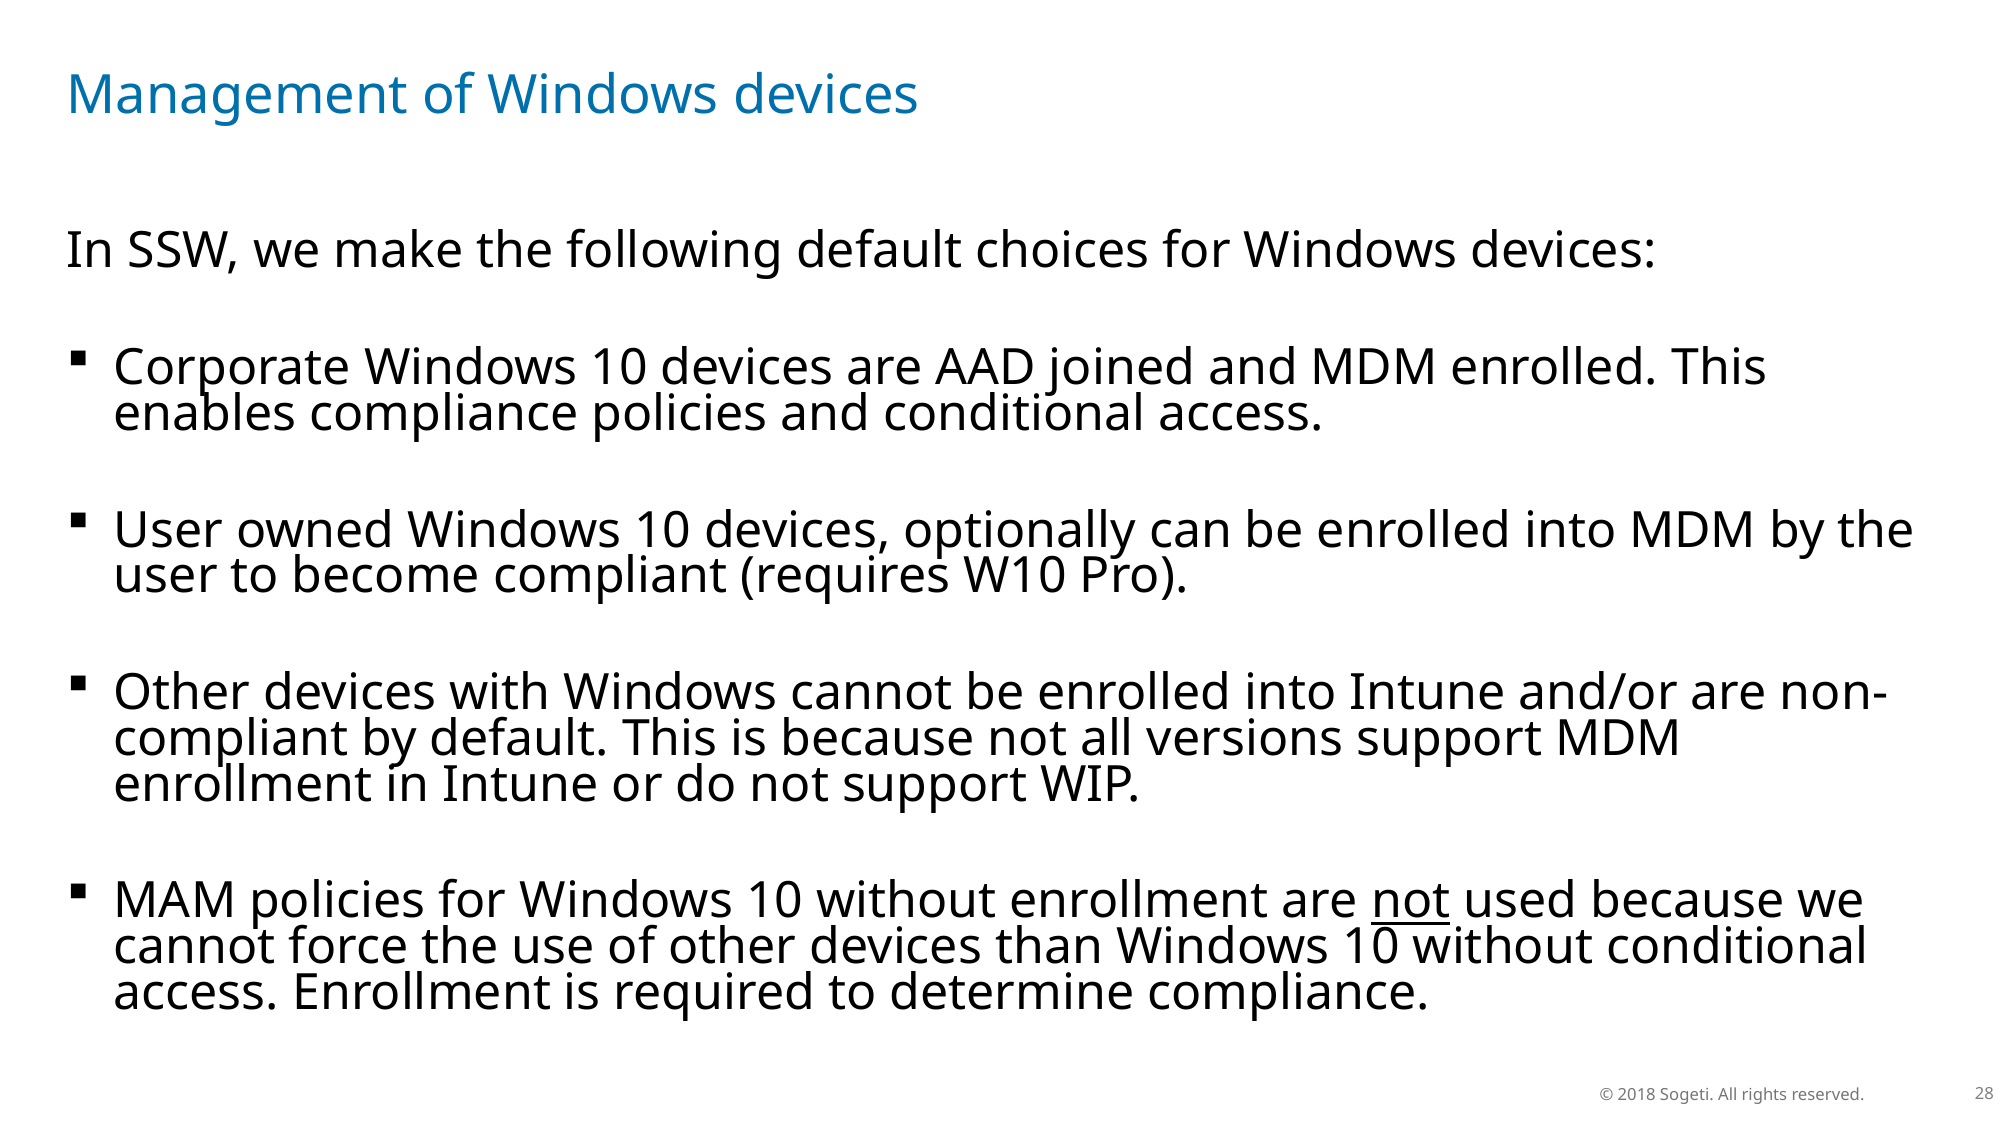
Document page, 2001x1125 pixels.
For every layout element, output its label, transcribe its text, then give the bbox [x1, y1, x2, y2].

title Management of Windows devices [66, 66, 1850, 208]
list In SSW, we make the following default choices for Windows devices: Corporate Windows 10 devices are AAD joined and MDM enrolled. This enables compliance policies and conditional access. User owned Windows 10 devices, optionally can be enrolled into MDM by the user to become compliant (requires W10 Pro). Other devices with Windows cannot be enrolled into Intune and/or are non-compliant by default. This is because not all versions support MDM enrollment in Intune or do not support WIP. MAM policies for Windows 10 without enrollment are not used because we cannot force the use of other devices than Windows 10 without conditional access. Enrollment is required to determine compliance. [66, 231, 1933, 1059]
